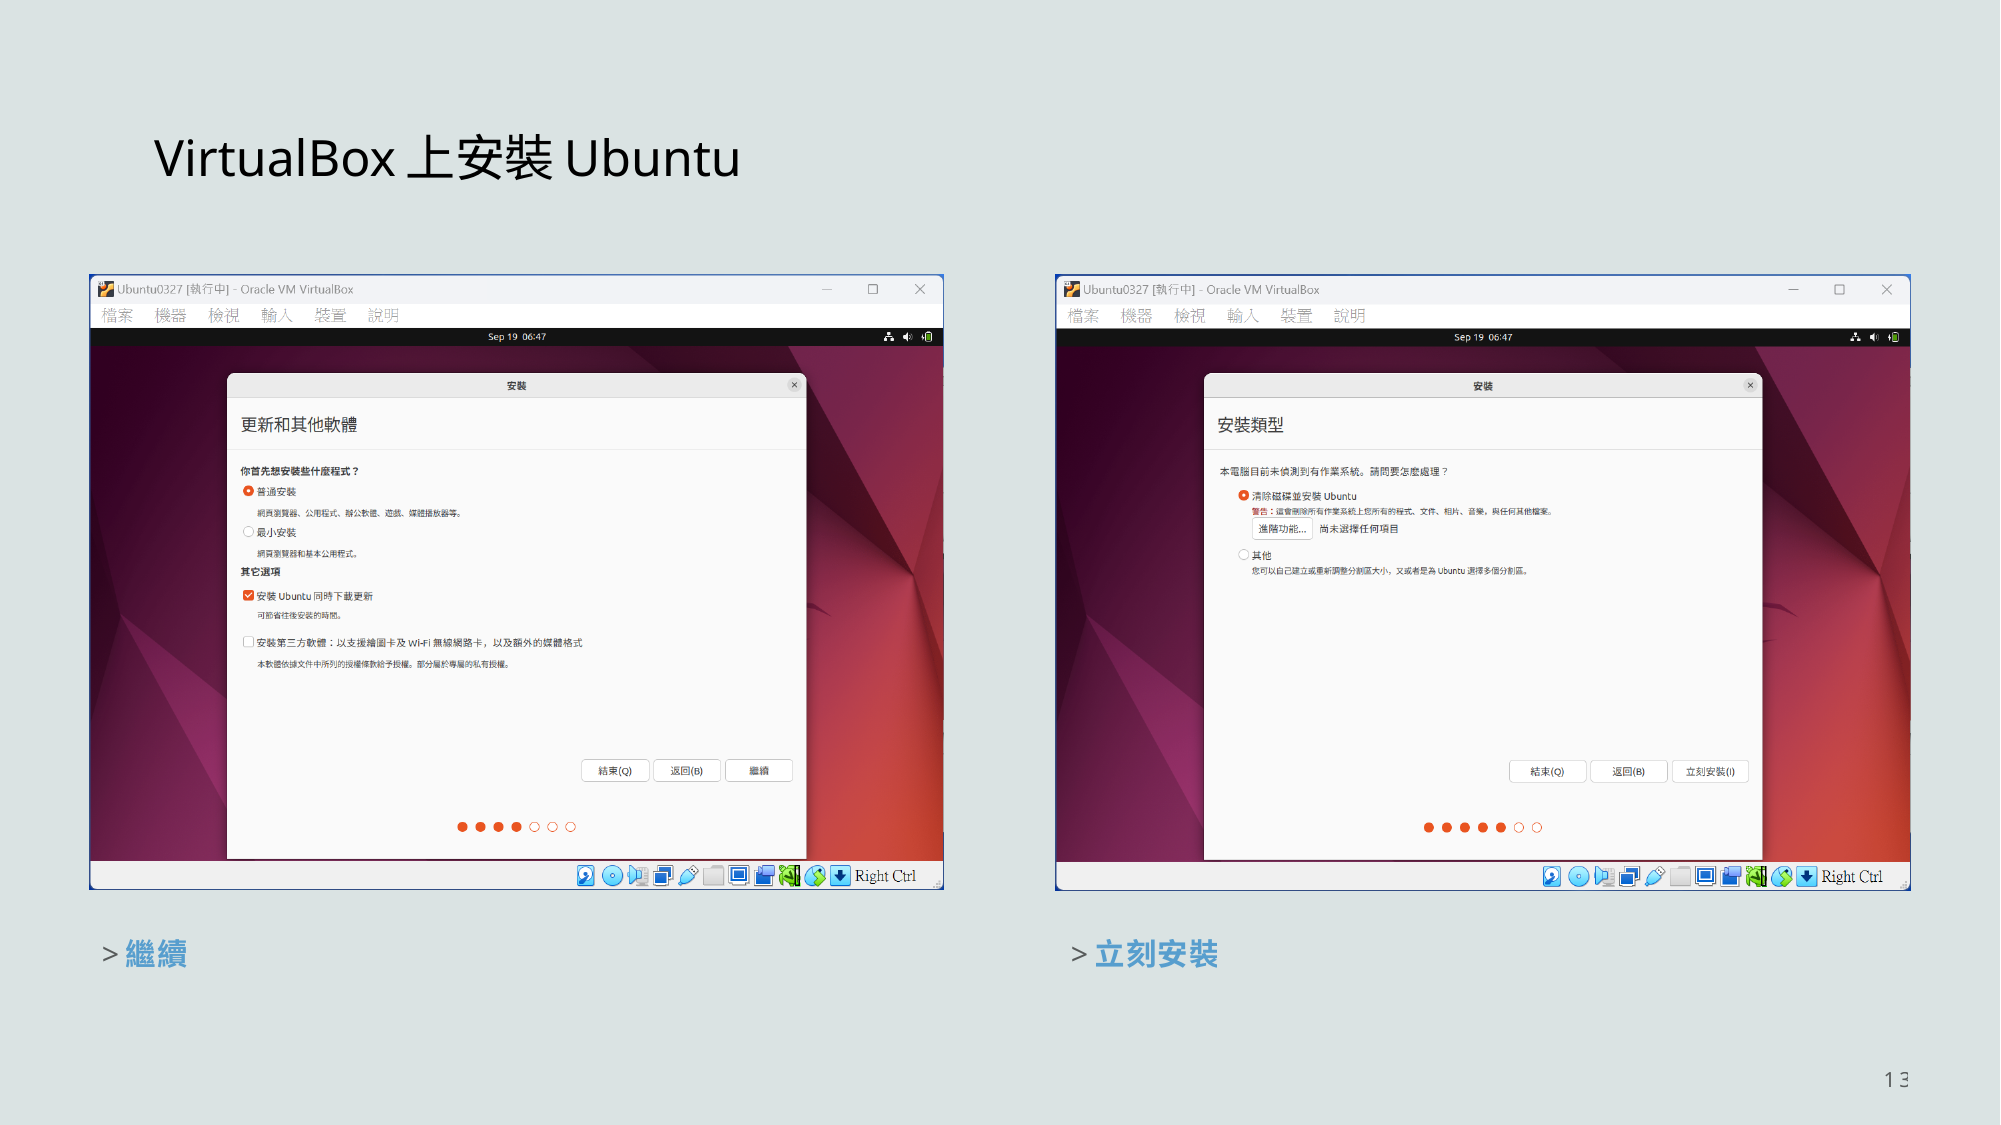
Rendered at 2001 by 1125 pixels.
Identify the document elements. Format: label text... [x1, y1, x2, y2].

title VirtualBox上安裝Ubuntu [86, 87, 810, 195]
text_box >繼續 [86, 909, 930, 979]
picture [88, 273, 945, 891]
picture [1055, 273, 1911, 891]
slide_number 13 [1637, 1042, 1927, 1119]
text_box >立刻安裝 [1055, 909, 1899, 979]
